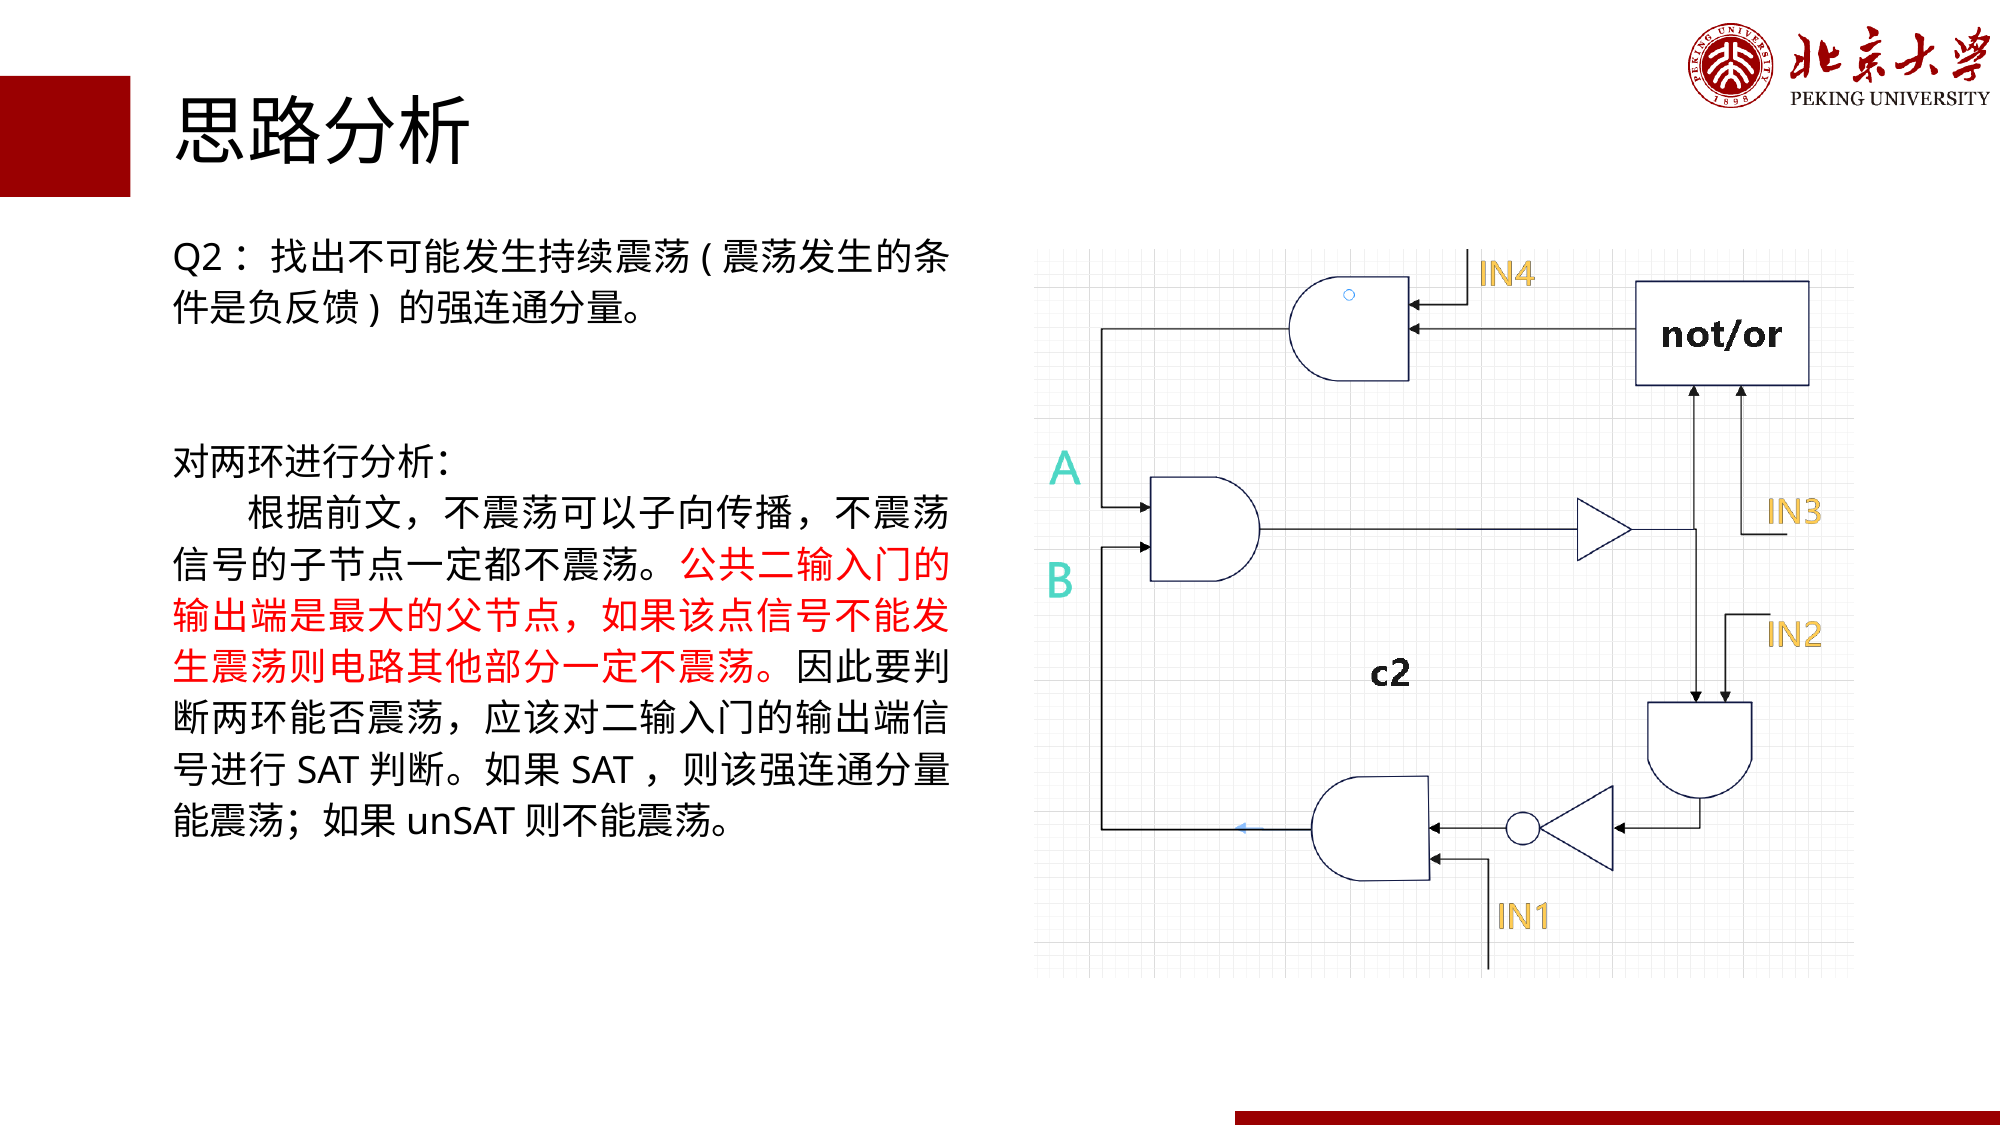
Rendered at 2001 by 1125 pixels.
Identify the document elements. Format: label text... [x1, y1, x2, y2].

text_box Q2：找出不可能发生持续震荡(震荡发生的条件是负反馈) 的强连通分量。 对两环进行分析： 根据前文，不震荡可以子向传播，不震荡信号的子节点一定都不震荡。公共二输入门的输出端是最大的父节点，如果该点信号不能发生震荡则电路其他部分一定不震荡。因此要判断两环能否震荡，应该对二输入门的输出端信号进行SAT判断。如果SAT，则该强连通分量能震荡；如果unSAT则不能震荡。 [157, 248, 966, 1067]
picture [1033, 249, 1855, 978]
text_box [0, 75, 131, 198]
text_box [156, 75, 1689, 248]
text_box [1234, 1110, 2000, 1125]
picture [1687, 23, 1990, 109]
